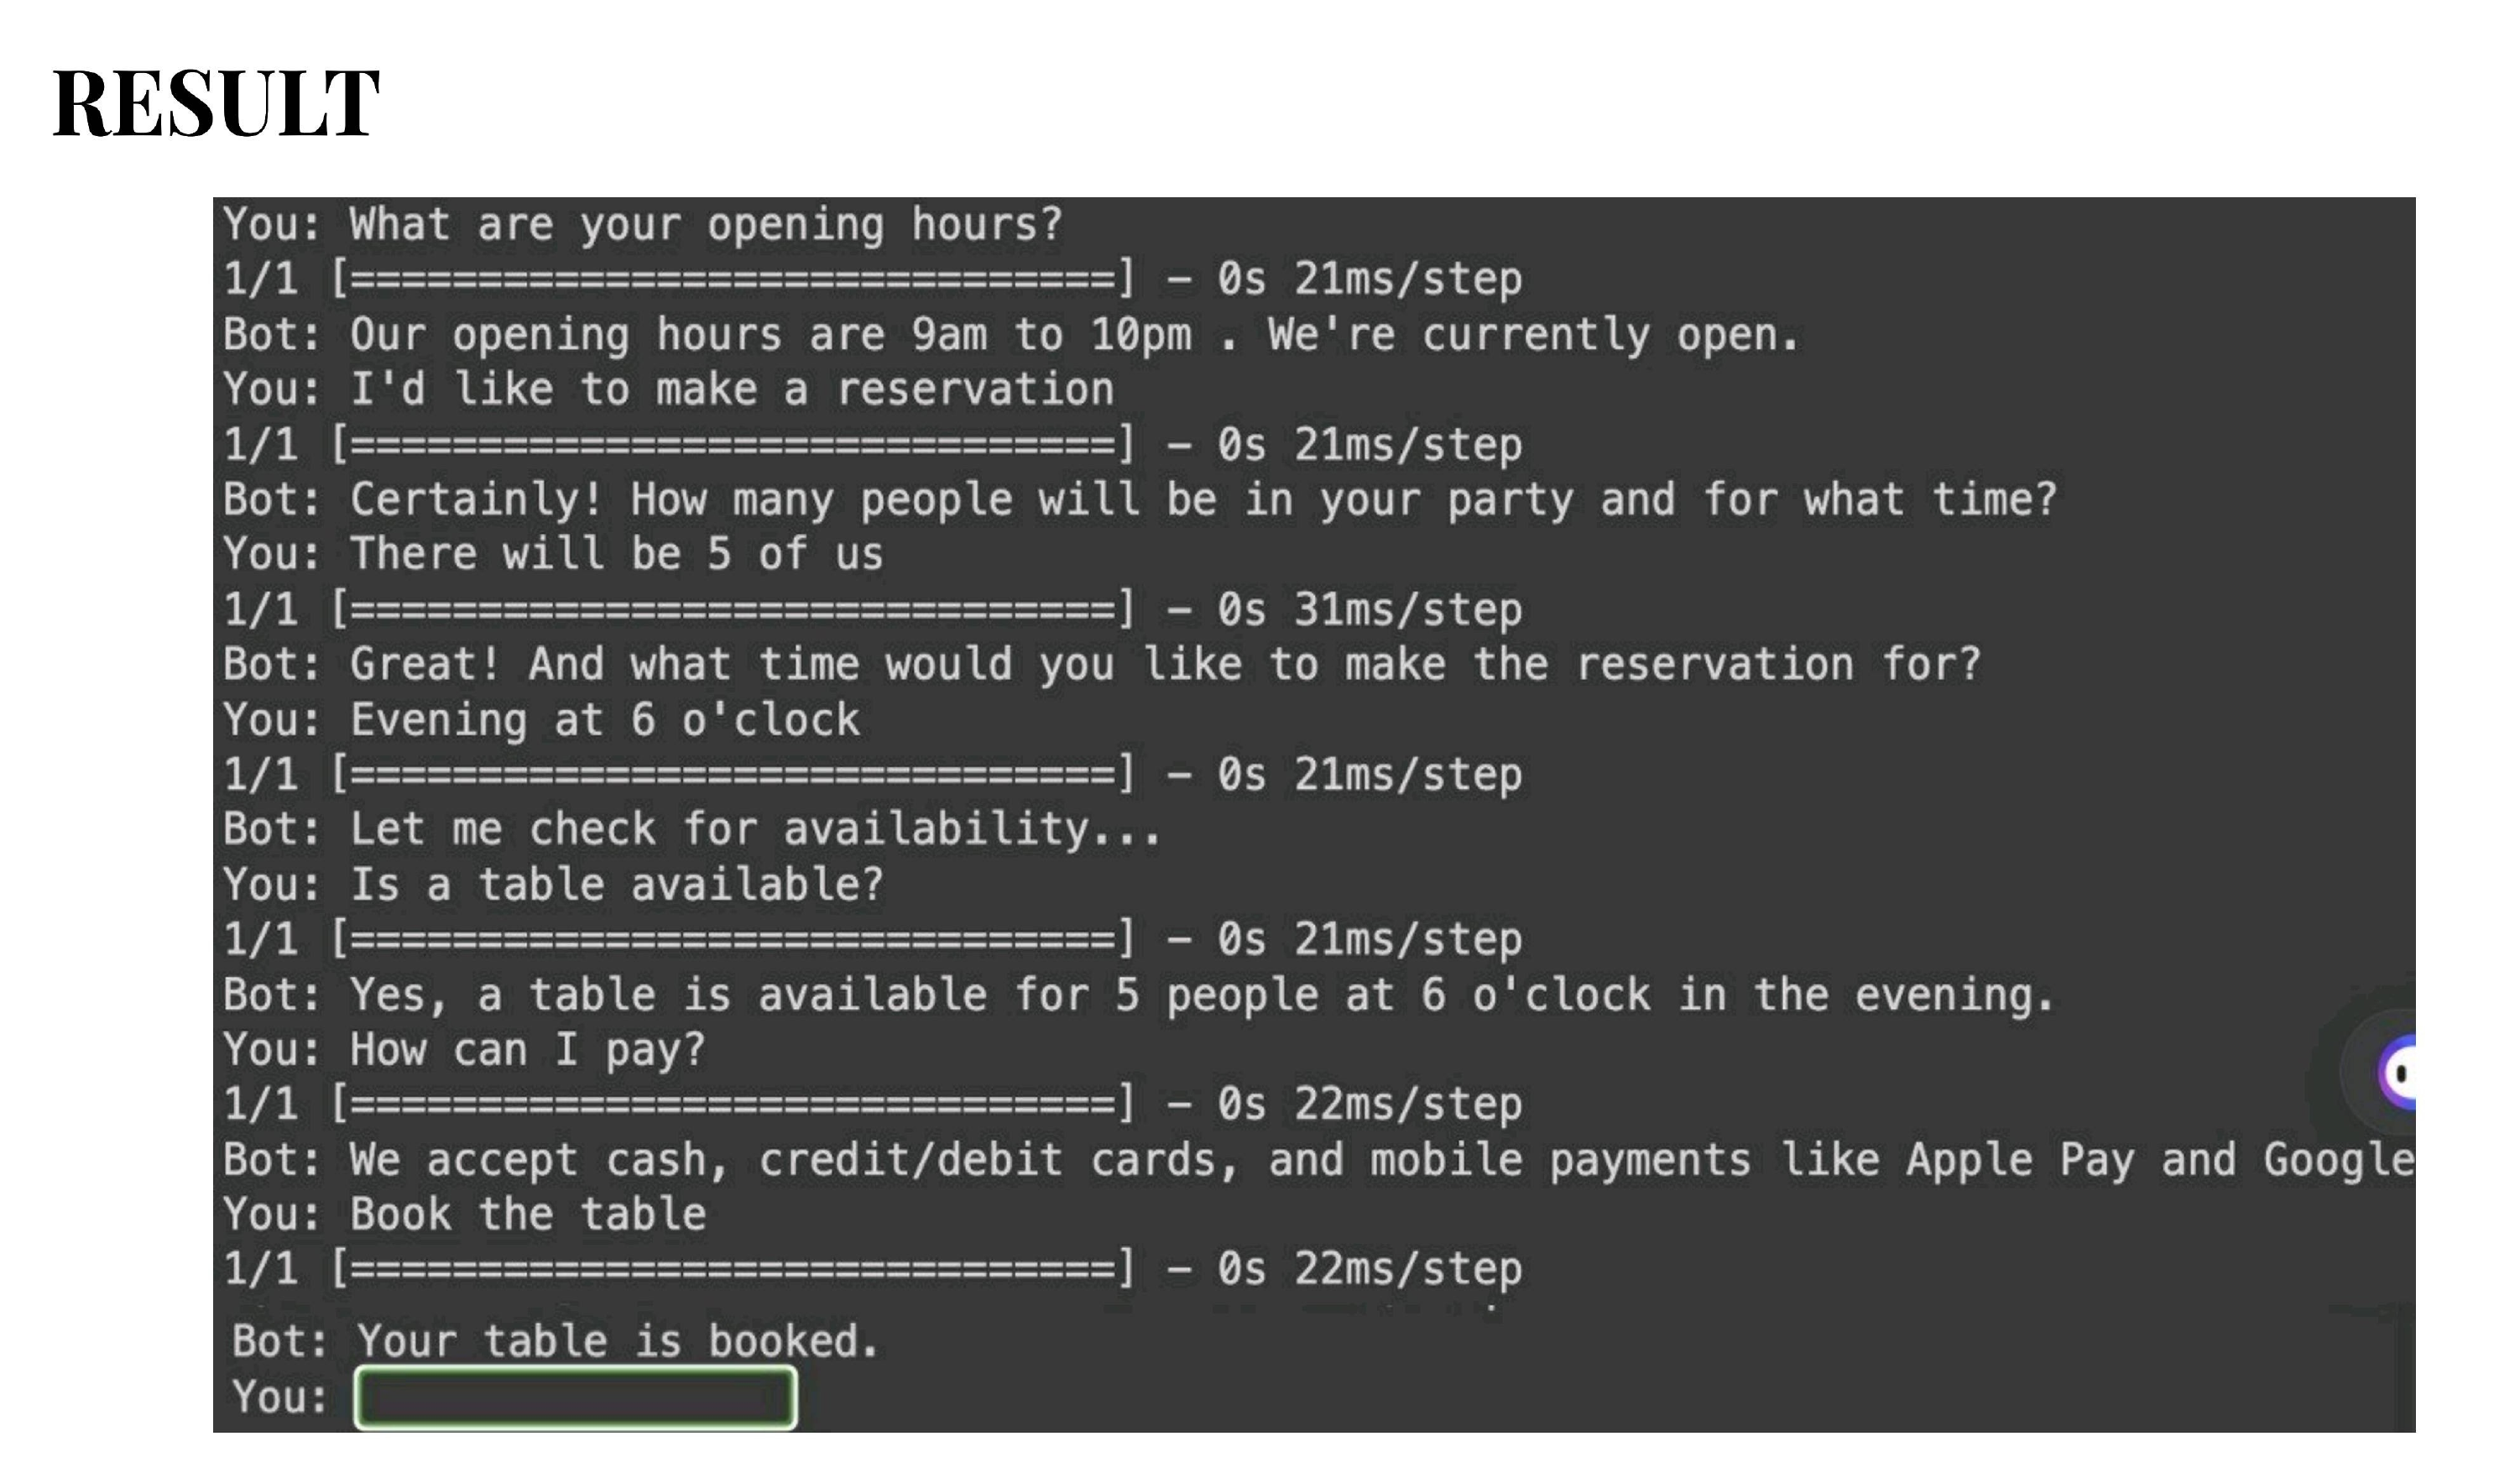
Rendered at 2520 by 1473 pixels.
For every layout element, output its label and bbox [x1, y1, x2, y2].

picture [51, 66, 2425, 1440]
